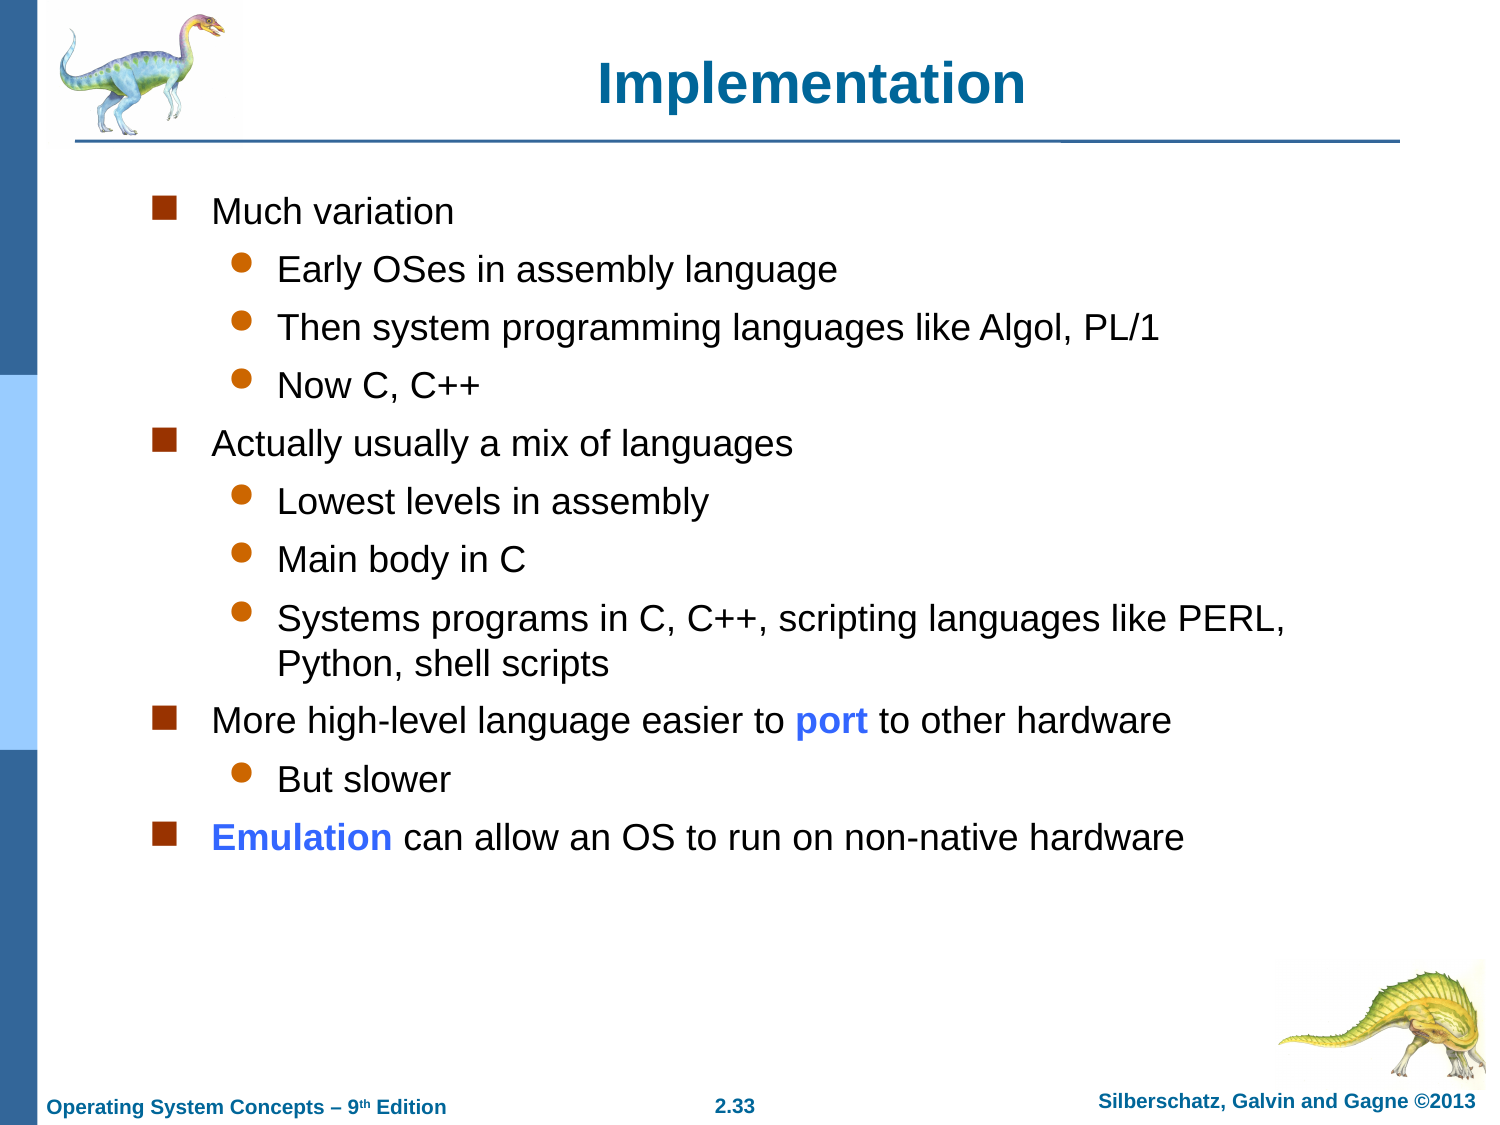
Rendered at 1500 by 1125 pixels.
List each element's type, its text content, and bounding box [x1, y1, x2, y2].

title Implementation [137, 28, 1488, 123]
list Much variation Early OSes in assembly language Then system programming languages like Algol, PL/1 Now C, C++ Actually usually a mix of languages Lowest levels in assembly Main body in C Systems programs in C, C++, scripting languages like PERL, Python, shell scripts More high-level language easier to port to other hardware But slower Emulation can allow an OS to run on non-native hardware [140, 179, 1406, 923]
picture [46, 0, 243, 149]
picture [1275, 959, 1486, 1090]
